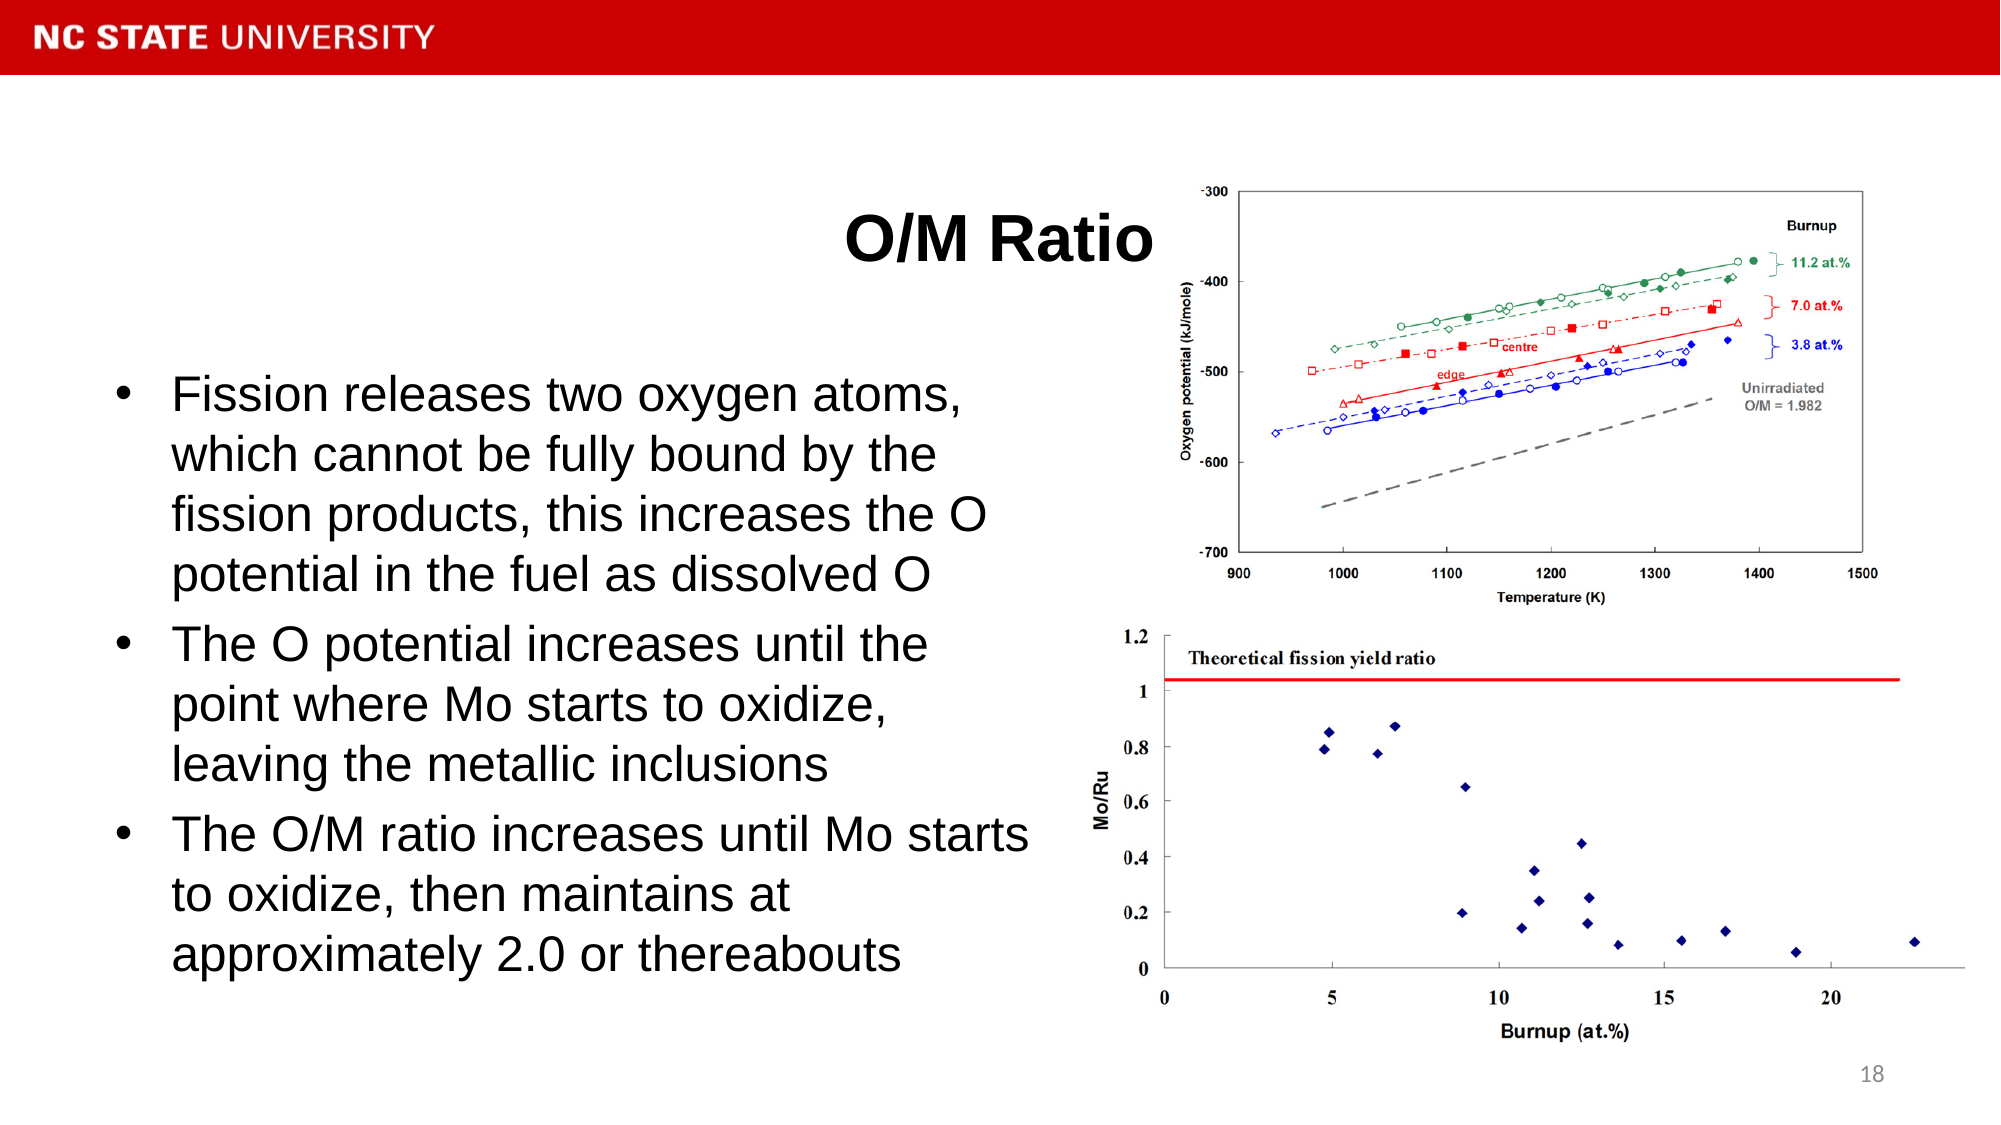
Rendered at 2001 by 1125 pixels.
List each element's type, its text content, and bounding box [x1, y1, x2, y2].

title O/M Ratio [99, 147, 1900, 323]
list Fission releases two oxygen atoms, which cannot be fully bound by the fission products, this increases the O potential in the fuel as dissolved O The O potential increases until the point where Mo starts to oxidize, leaving the metallic inclusions The O/M ratio increases until Mo starts to oxidize, then maintains at approximately 2.0 or thereabouts [99, 354, 1062, 1005]
picture [0, 0, 2000, 75]
slide_number 18 [1433, 1052, 1900, 1103]
picture [1178, 183, 1879, 606]
picture [1091, 626, 1966, 1043]
